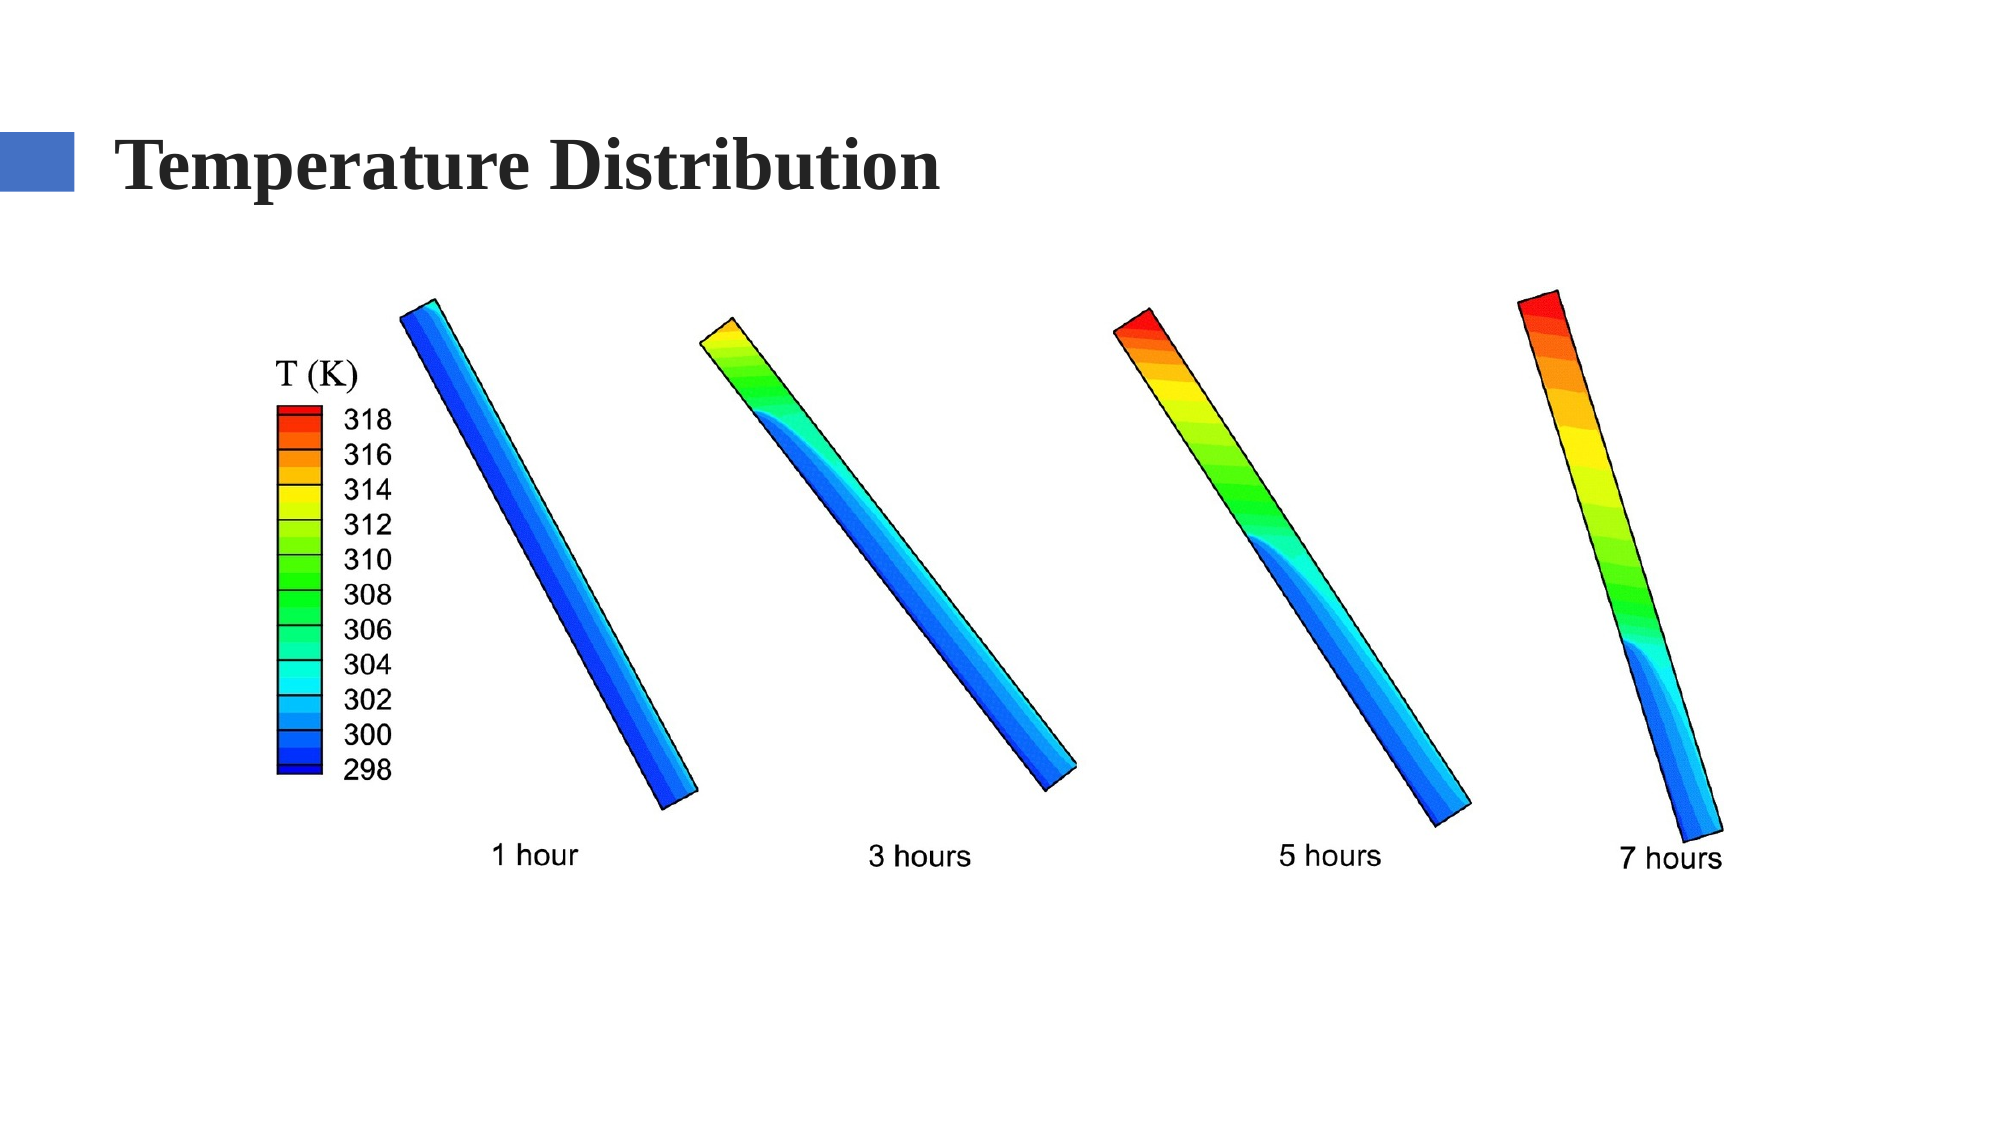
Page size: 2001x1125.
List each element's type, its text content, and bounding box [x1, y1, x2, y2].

text_box Temperature Distribution [112, 112, 1529, 205]
picture [276, 287, 1724, 870]
